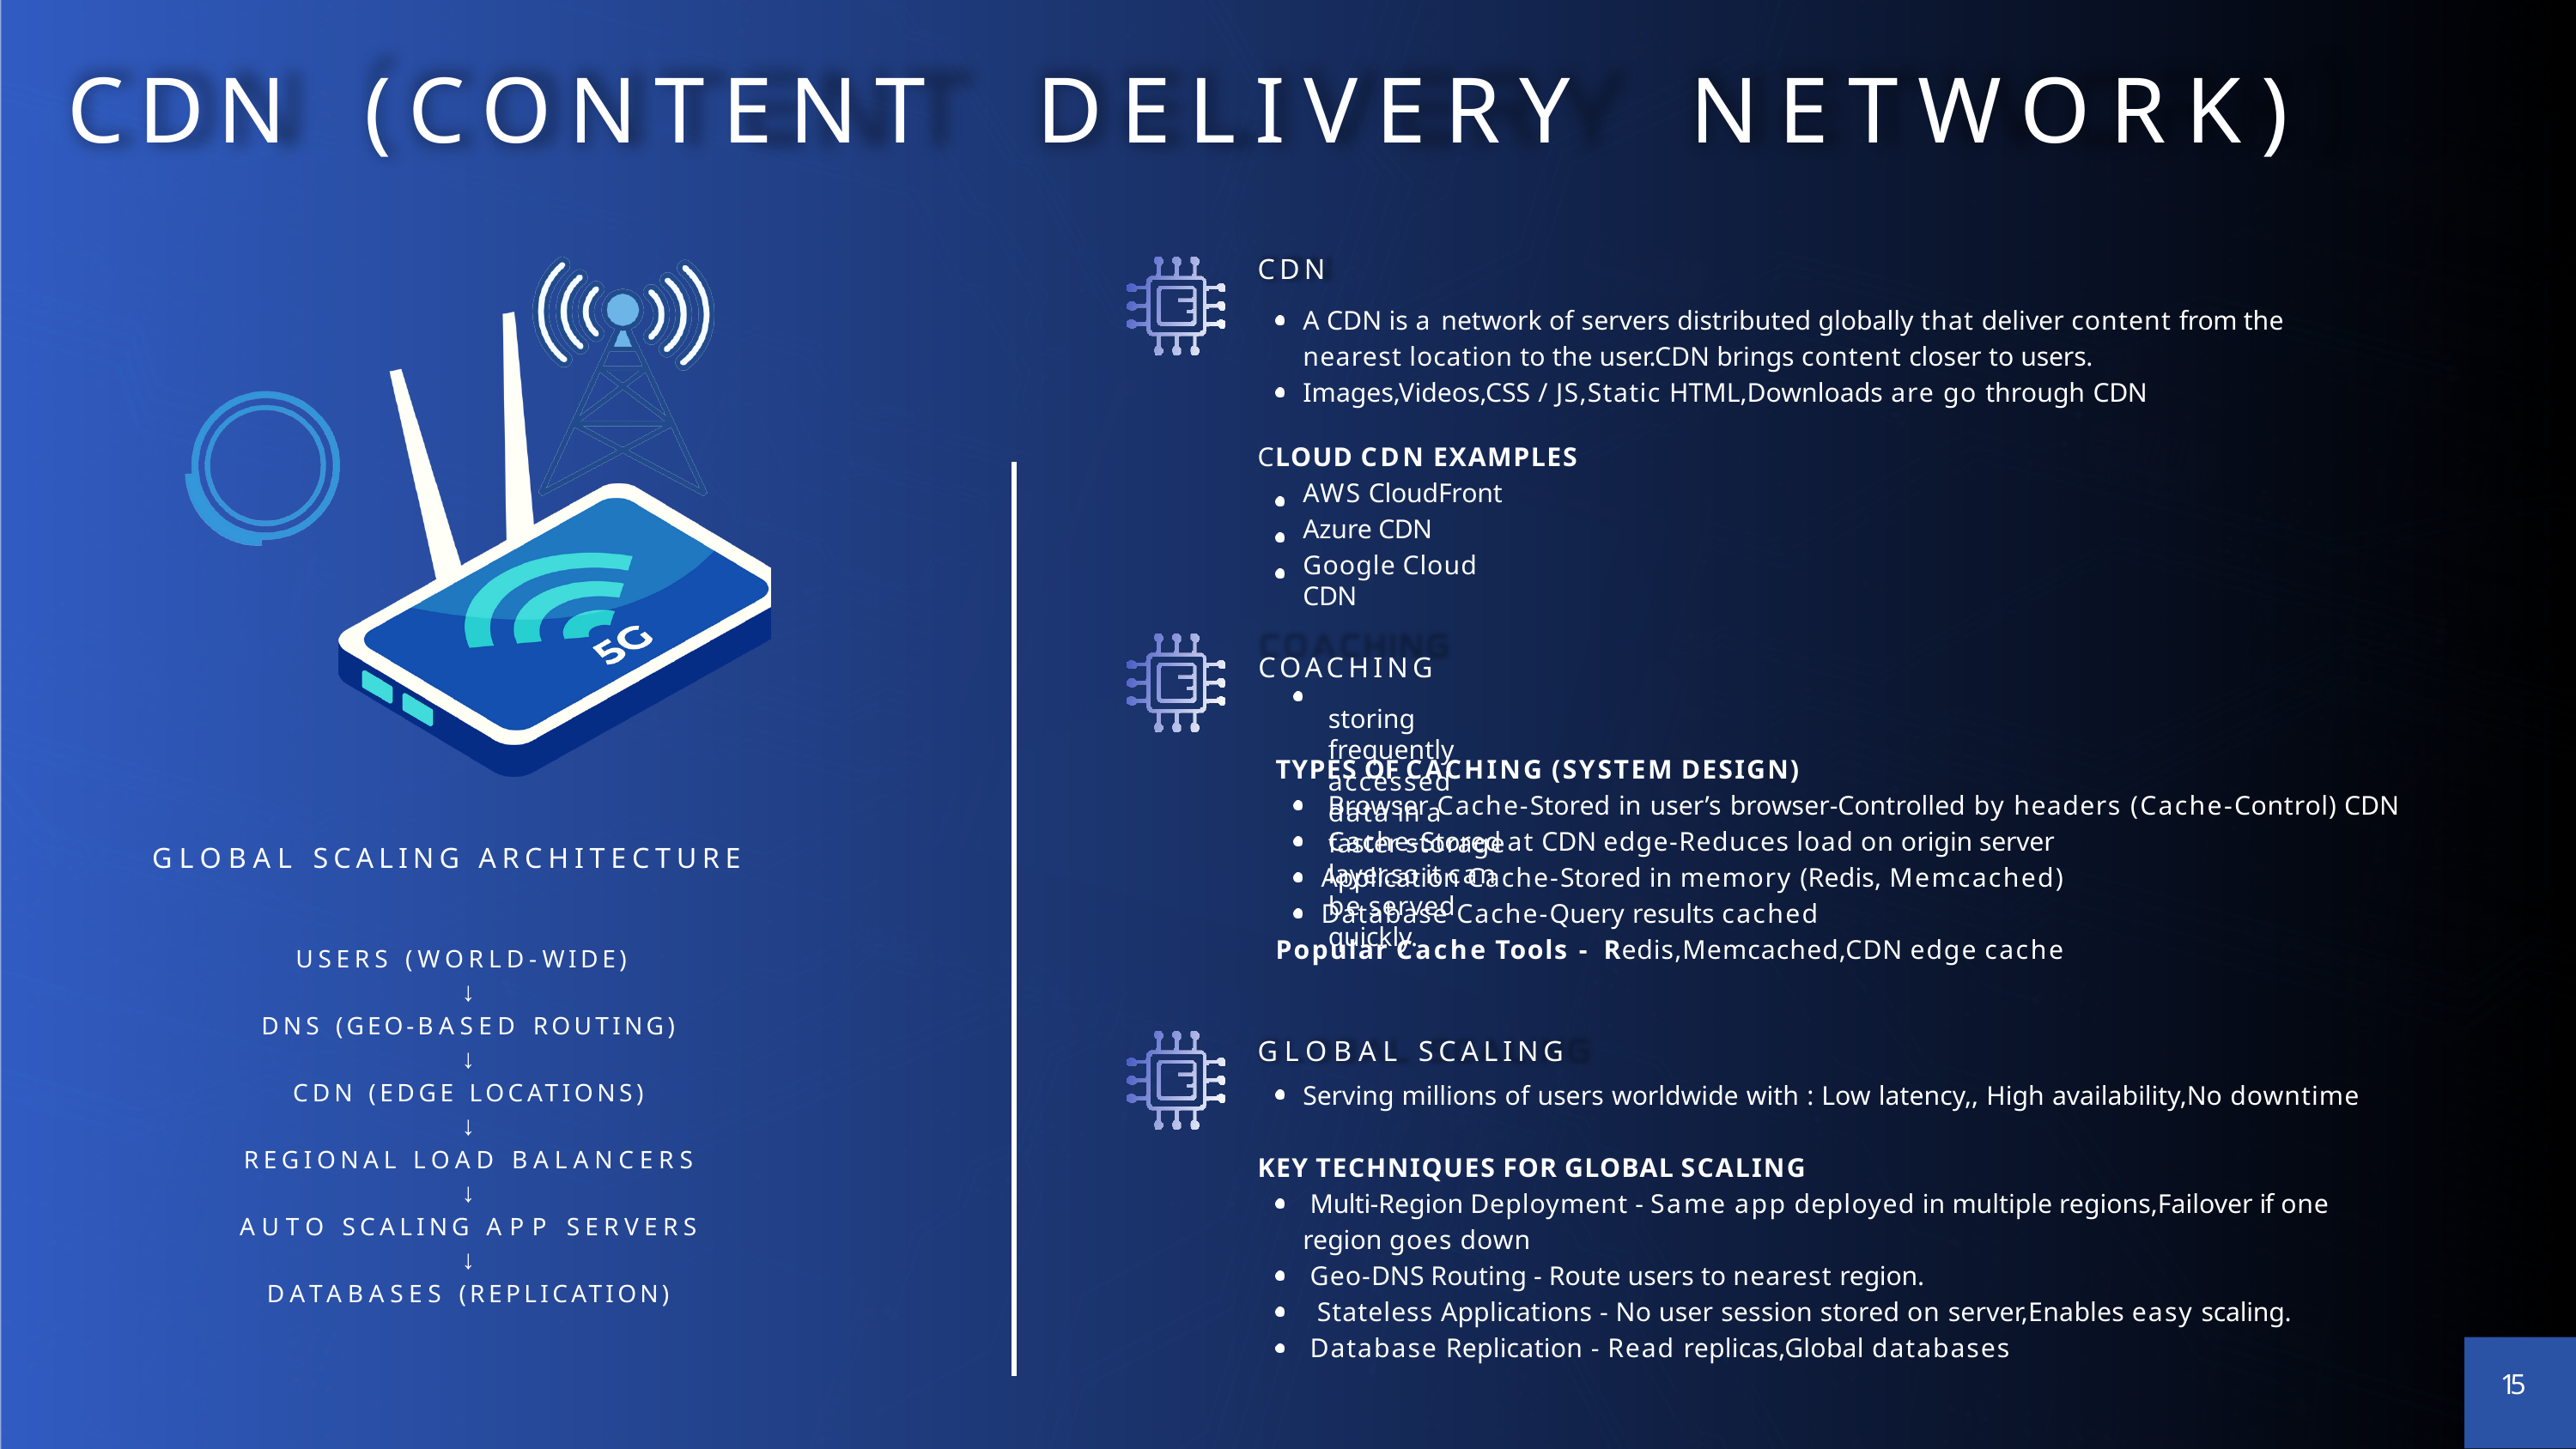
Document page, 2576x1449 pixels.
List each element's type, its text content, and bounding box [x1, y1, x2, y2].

list CDN A CDN is a network of servers distributed globally that deliver content from the nearest location to the user.CDN brings content closer to users. Images,Videos,CSS / JS,Static HTML,Downloads are go through CDN CLOUD CDN EXAMPLES AWS CloudFront Azure CDN Google Cloud CDN COACHING storing frequently accessed data in a faster storage layer.so it can be served quickly. [1255, 229, 2457, 1080]
text_box TYPES OF CACHING (SYSTEM DESIGN) Browser Cache-Stored in user’s browser-Controlled by headers (Cache-Control) CDN Cache-Stored at CDN edge-Reduces load on origin server Application Cache-Stored in memory (Redis, Memcached) Database Cache-Query results cached Popular Cache Tools - Redis,Memcached,CDN edge cache [1273, 746, 2404, 965]
text_box USERS (WORLD-WIDE) ↓ DNS (GEO-BASED ROUTING) ↓ CDN (EDGE LOCATIONS) ↓ REGIONAL LOAD BALANCERS ↓ AUTO SCALING APP SERVERS ↓ DATABASES (REPLICATION) [206, 941, 716, 1308]
text_box KEY TECHNIQUES FOR GLOBAL SCALING Multi-Region Deployment - Same app deployed in multiple regions,Failover if one region goes down Geo-DNS Routing - Route users to nearest region. Stateless Applications - No user session stored on server,Enables easy scaling. Database Replication - Read replicas,Global databases [1255, 1144, 2391, 1363]
slide_number 15 [2494, 1375, 2548, 1449]
text_box GLOBAL SCALING ARCHITECTURE [150, 838, 797, 874]
title CDN (CONTENT DELIVERY NETWORK) [65, 191, 2357, 294]
text_box GLOBAL SCALING Serving millions of users worldwide with : Low latency,, High availability,No downtime [1255, 1020, 2417, 1110]
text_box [185, 257, 771, 777]
picture [0, 0, 2576, 1449]
